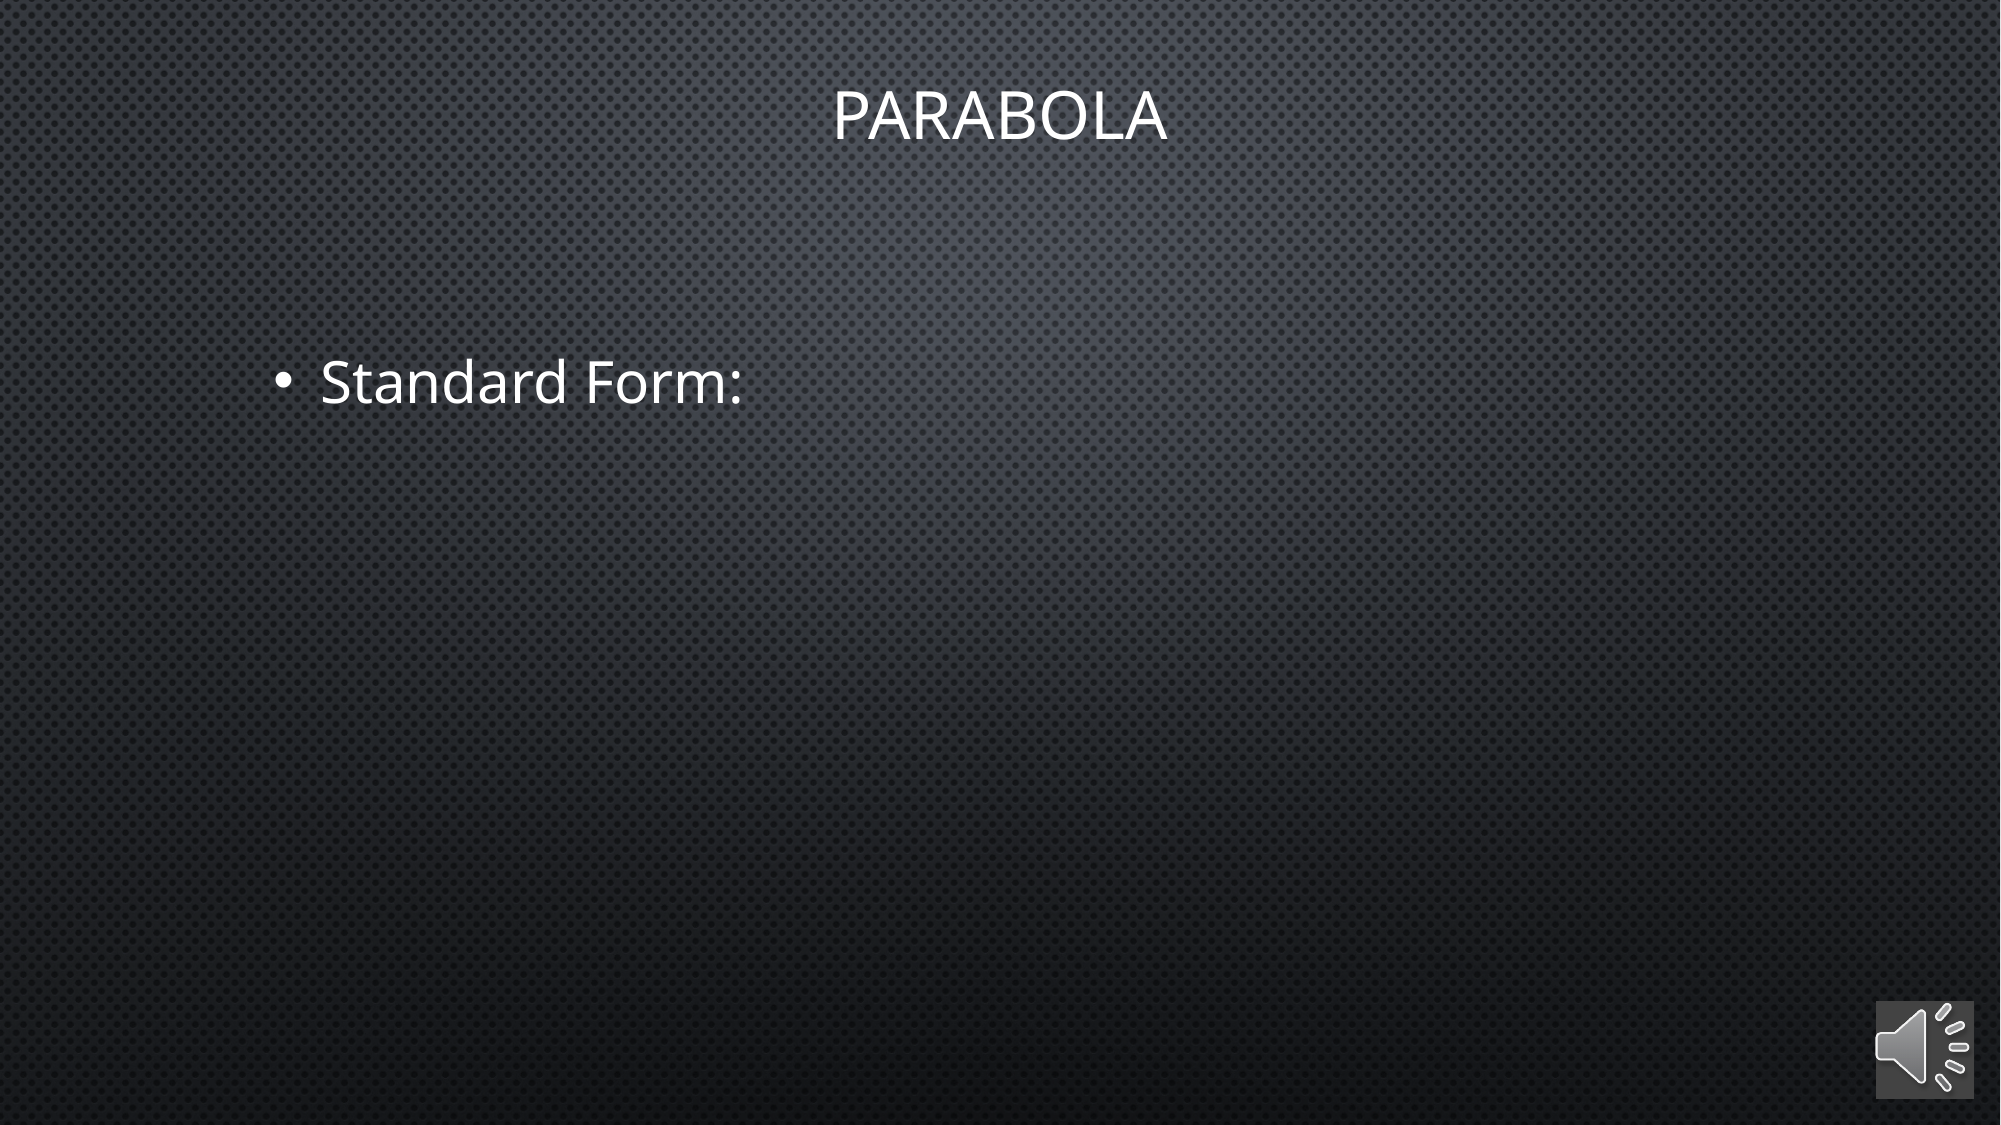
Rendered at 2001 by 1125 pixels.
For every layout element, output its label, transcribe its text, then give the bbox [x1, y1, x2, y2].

title Parabola [184, 12, 1816, 213]
picture [1874, 999, 1976, 1101]
